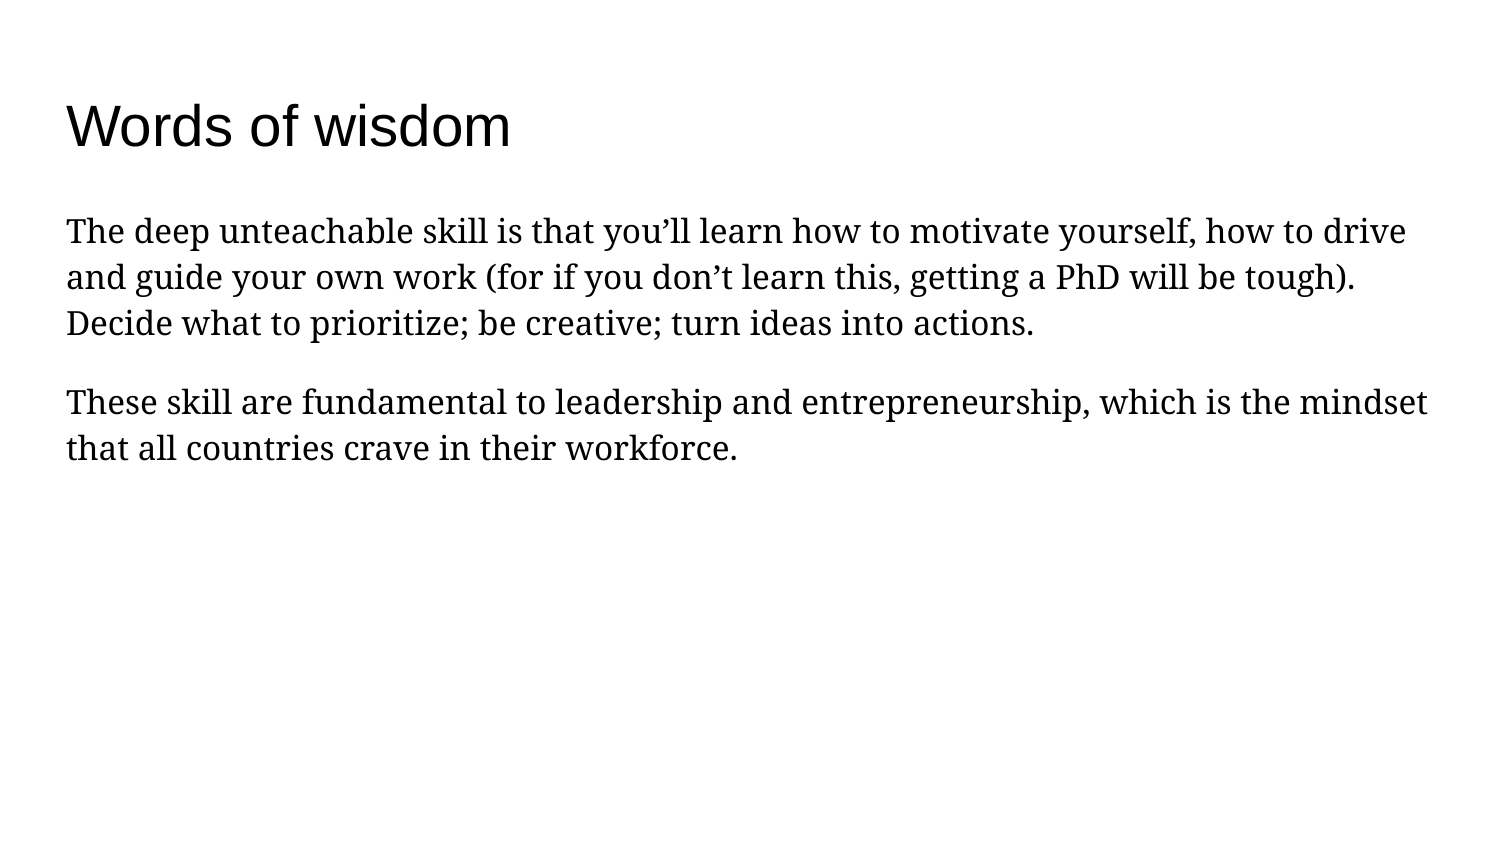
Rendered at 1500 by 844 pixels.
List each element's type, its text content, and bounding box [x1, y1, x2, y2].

title Words of wisdom [51, 72, 1449, 167]
list The deep unteachable skill is that you’ll learn how to motivate yourself, how to drive and guide your own work (for if you don’t learn this, getting a PhD will be tough). Decide what to prioritize; be creative; turn ideas into actions. These skill are fundamental to leadership and entrepreneurship, which is the mindset that all countries crave in their workforce. [51, 189, 1449, 750]
